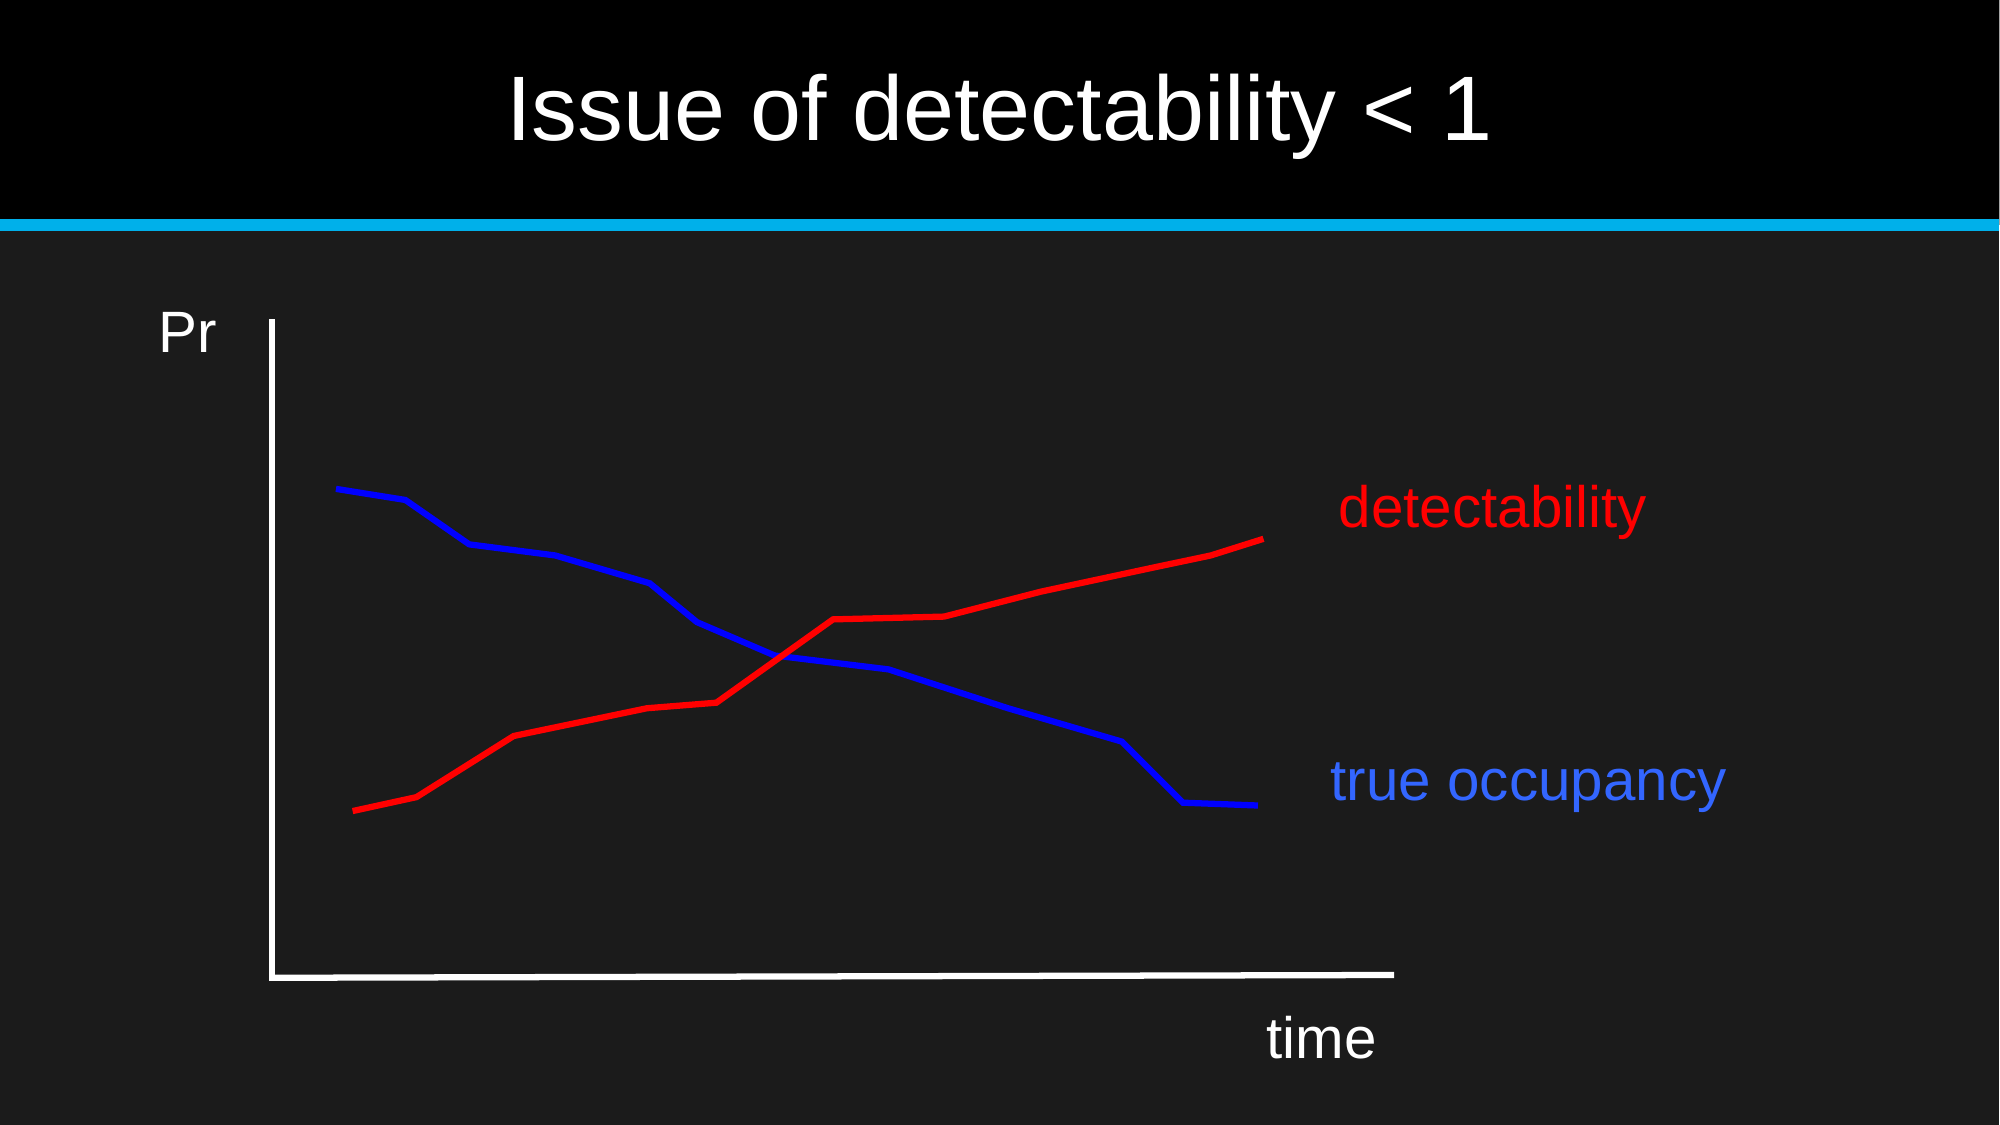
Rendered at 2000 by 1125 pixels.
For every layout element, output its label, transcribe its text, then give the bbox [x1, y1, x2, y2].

text_box [335, 487, 793, 657]
text_box Pr [141, 285, 872, 373]
text_box [352, 537, 1264, 813]
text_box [274, 974, 1395, 978]
text_box detectability [1321, 460, 2000, 548]
title Issue of detectability < 1 [174, 20, 1825, 201]
text_box time [1249, 991, 1980, 1079]
text_box [843, 663, 1258, 807]
text_box true occupancy [1313, 733, 1756, 820]
